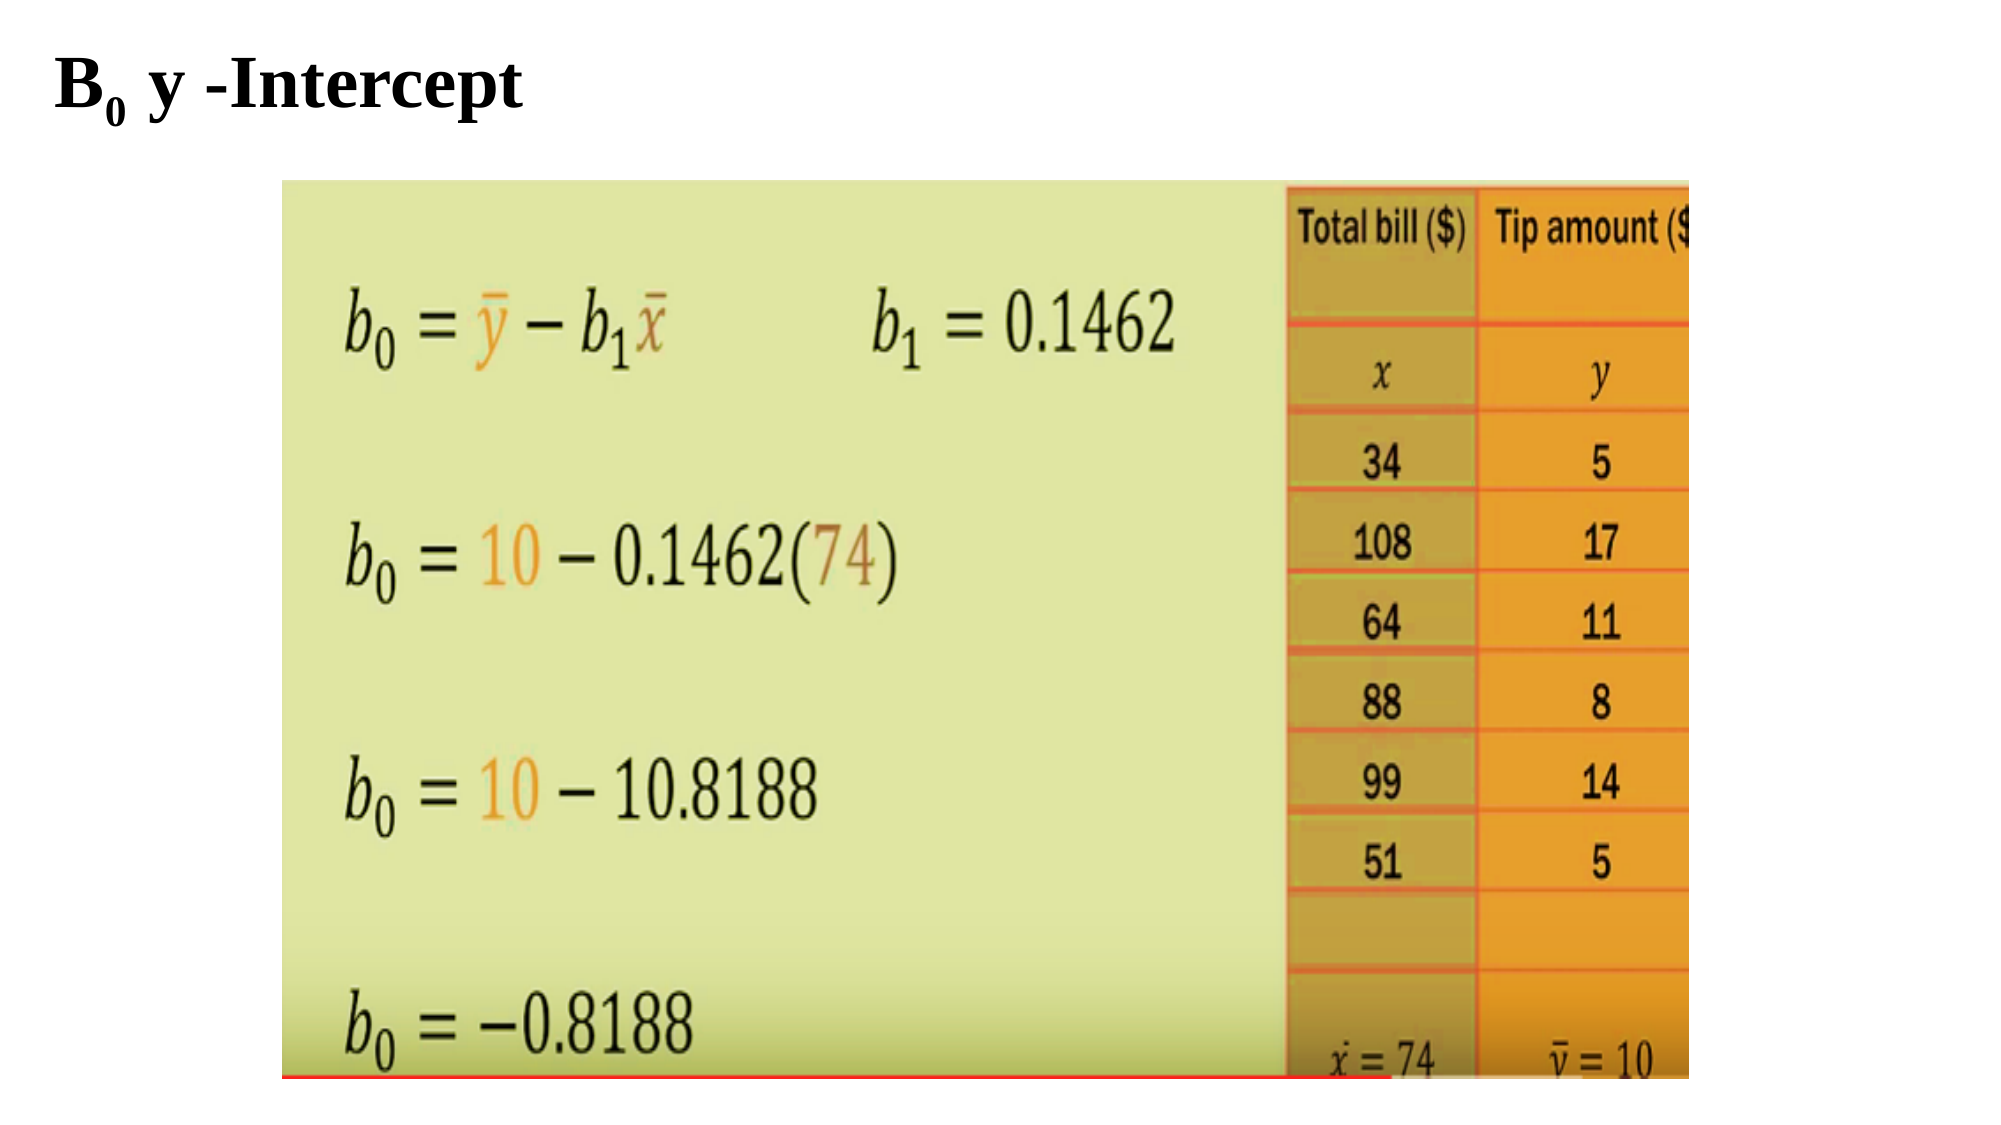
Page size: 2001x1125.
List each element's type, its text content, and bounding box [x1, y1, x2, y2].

title B0 y -Intercept [39, 19, 719, 142]
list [282, 180, 1689, 1079]
